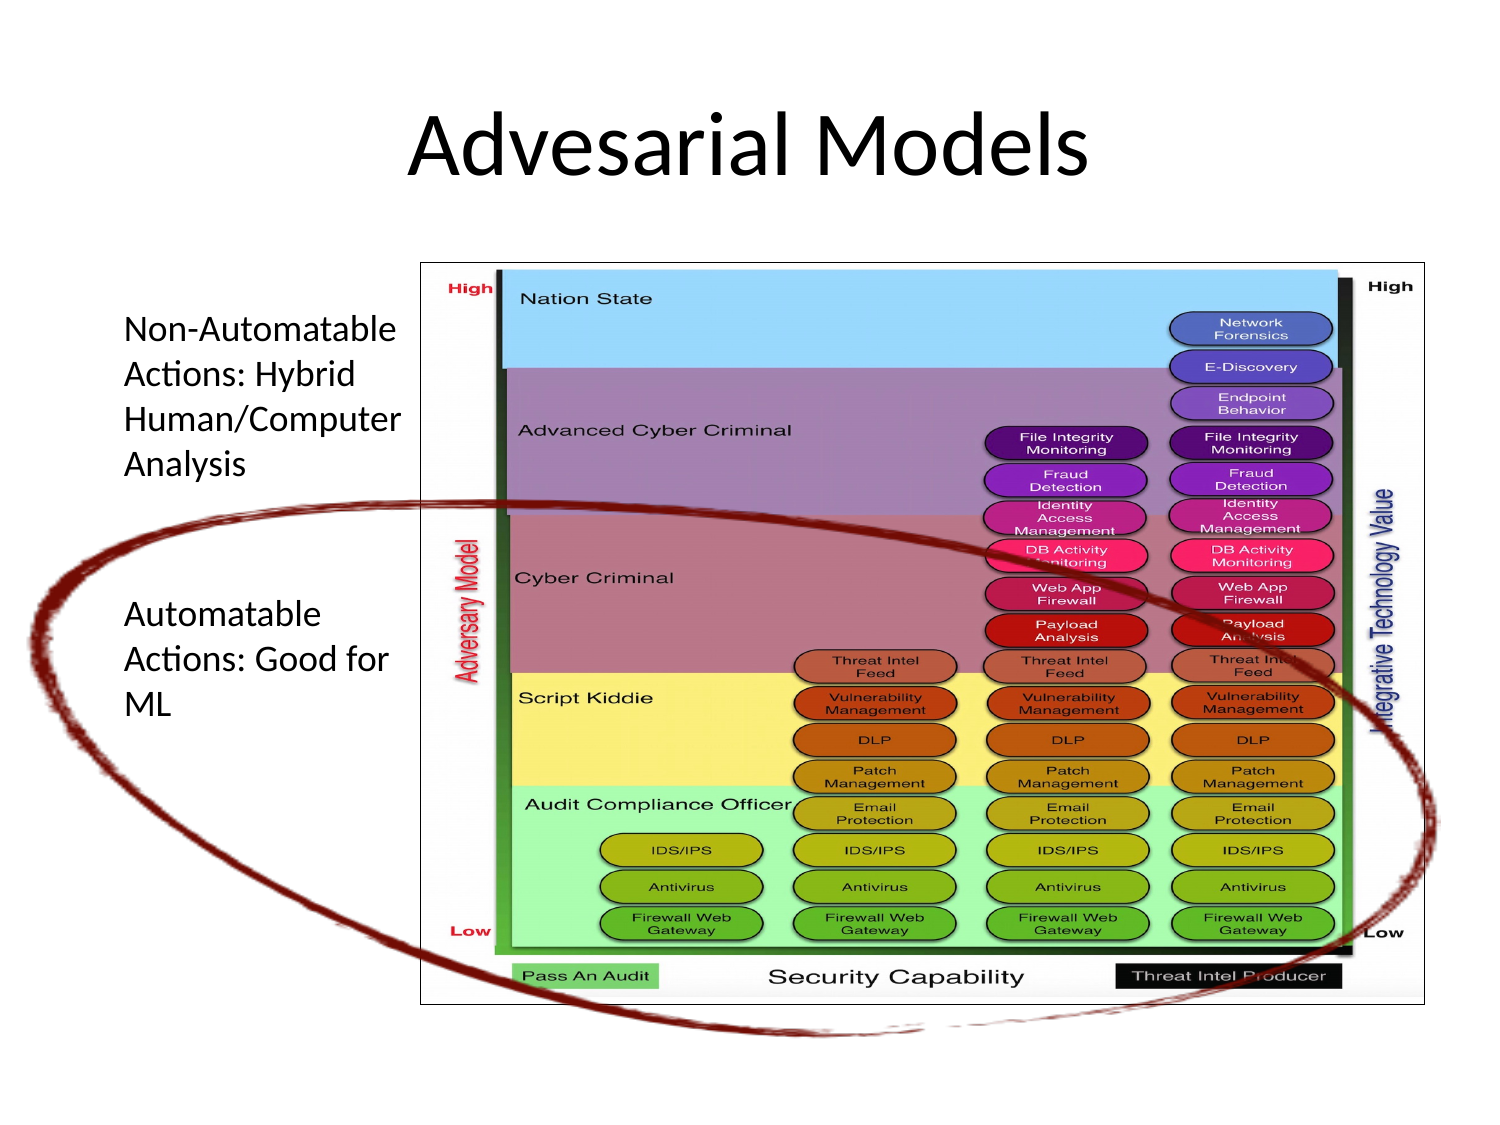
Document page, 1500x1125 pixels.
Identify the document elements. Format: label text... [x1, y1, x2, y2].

title Advesarial Models [75, 45, 1425, 233]
picture [25, 262, 1441, 1040]
text_box Non-Automatable Actions: Hybrid Human/Computer Analysis [108, 296, 415, 492]
